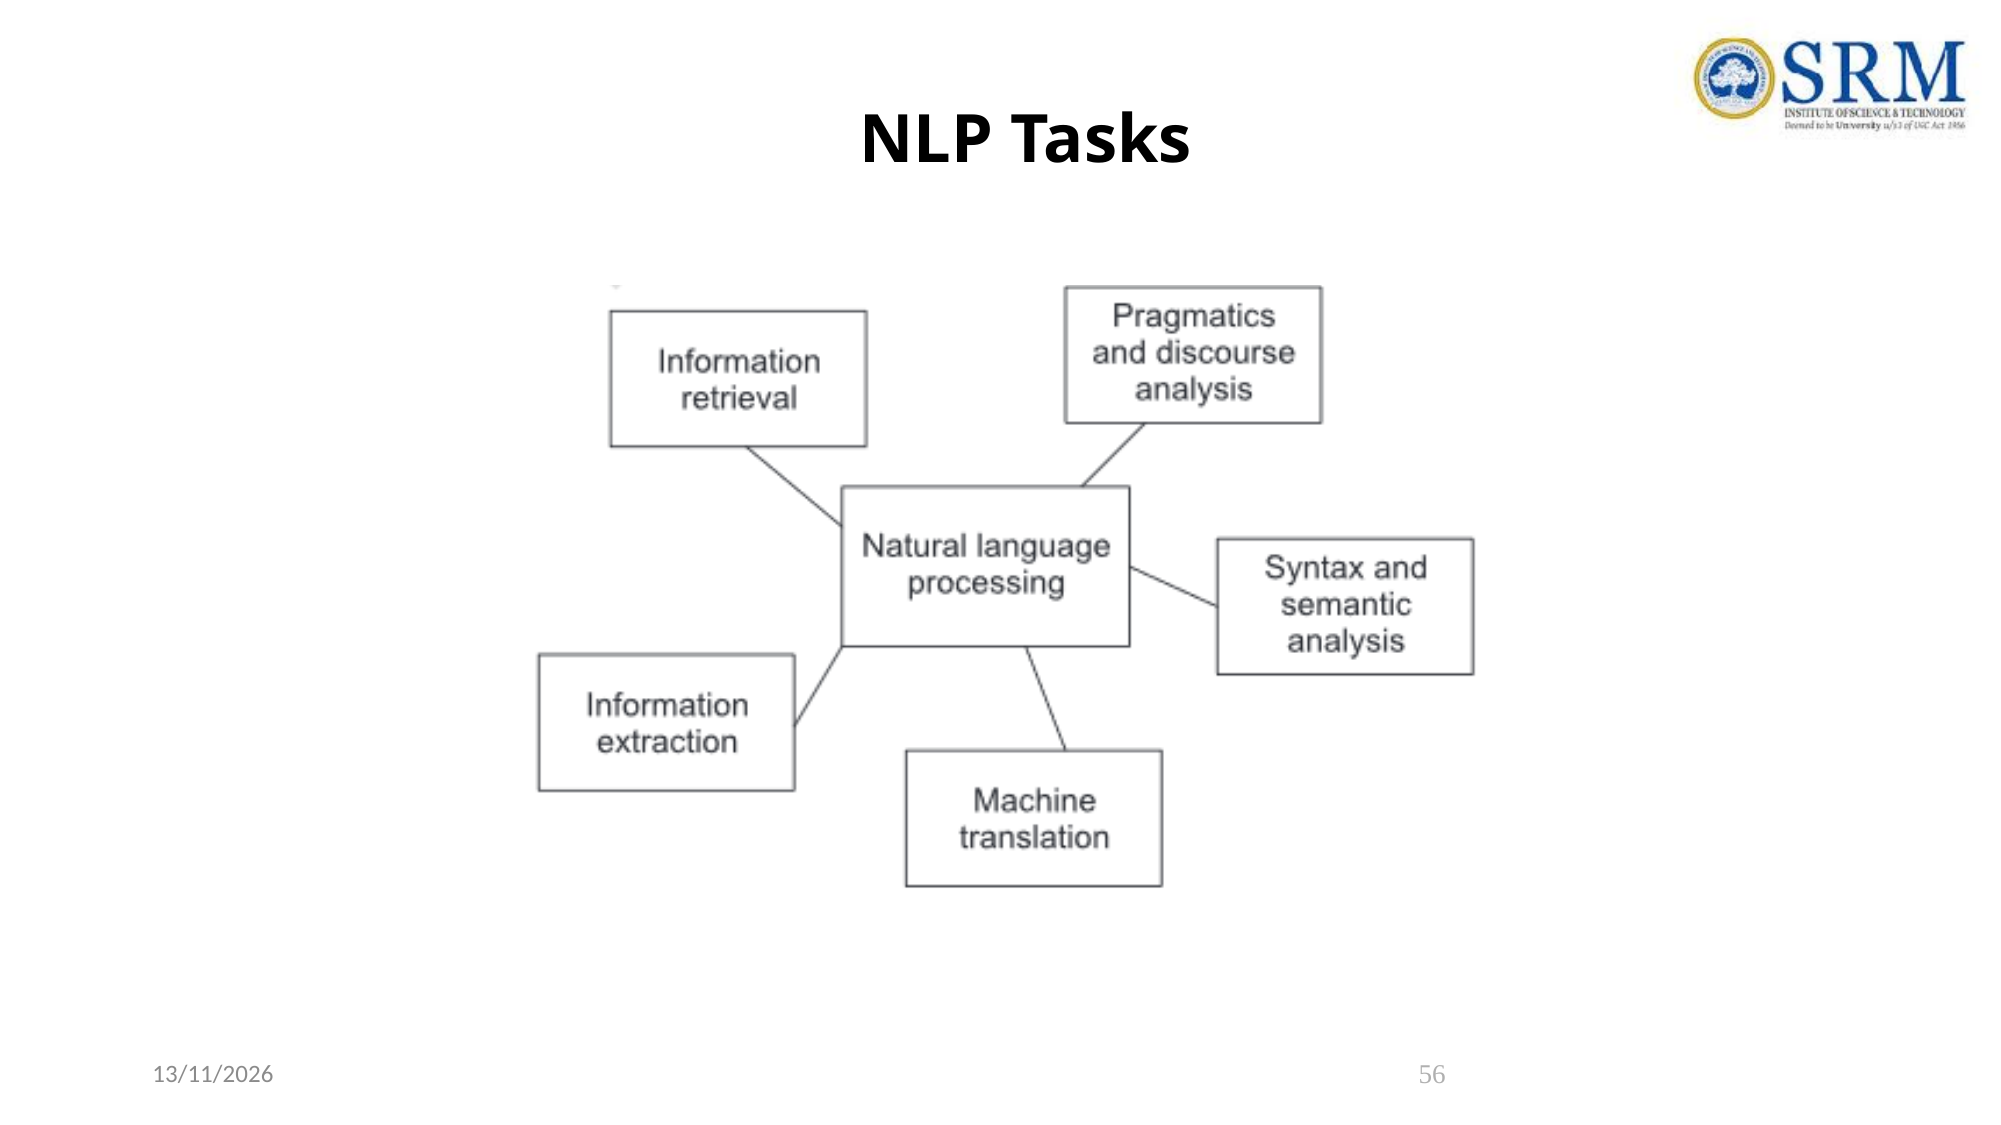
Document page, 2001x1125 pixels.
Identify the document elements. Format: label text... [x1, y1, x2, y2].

picture [1673, 15, 2000, 149]
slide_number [137, 1042, 588, 1103]
title NLP Tasks [162, 40, 1889, 230]
slide_number 56 [1412, 746, 1863, 1125]
picture [526, 285, 1566, 909]
